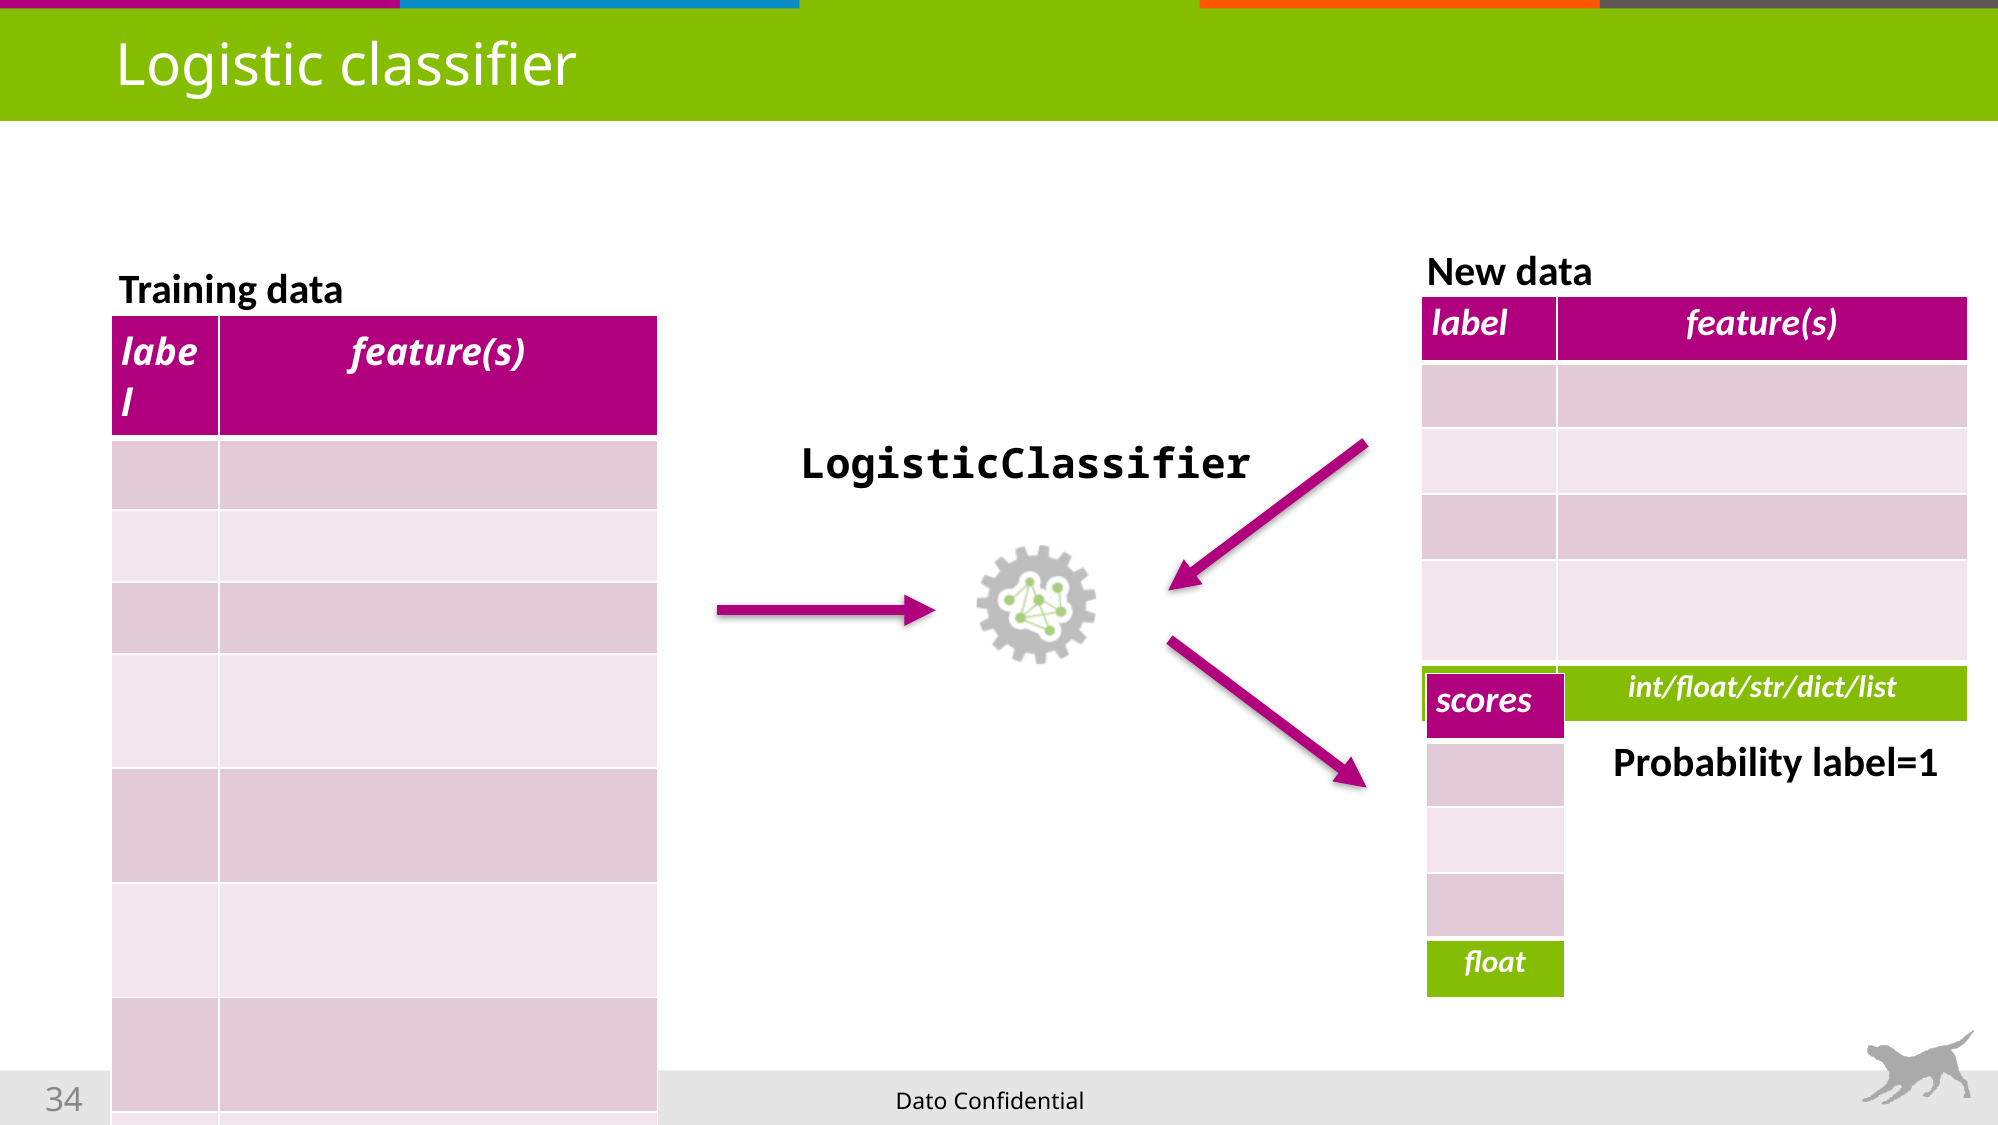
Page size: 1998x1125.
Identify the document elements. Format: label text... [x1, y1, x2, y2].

table_cell [112, 998, 218, 1111]
table_header feature(s) [220, 316, 657, 435]
table_cell [112, 583, 218, 653]
table_cell [112, 1113, 218, 1125]
table_cell [220, 1113, 657, 1125]
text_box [1169, 639, 1948, 922]
text_box [717, 604, 936, 617]
table_cell [112, 884, 218, 997]
table_cell [112, 511, 218, 581]
table_cell [220, 769, 657, 882]
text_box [1167, 235, 1971, 591]
picture [1859, 1028, 1978, 1106]
table_cell [220, 998, 657, 1111]
table_header label [112, 320, 218, 435]
table_cell [220, 655, 657, 767]
table_cell [112, 441, 218, 509]
table_cell [112, 769, 218, 882]
picture [962, 533, 1121, 679]
table_cell [220, 511, 657, 581]
text_box LogisticClassifier [793, 429, 1162, 495]
table_cell [220, 441, 657, 509]
table_cell [220, 583, 657, 653]
table_cell [220, 884, 657, 997]
text_box Training data [111, 254, 352, 320]
slide_number 34 [0, 1072, 91, 1125]
list Logistic classifier [107, 19, 1944, 143]
table_cell [112, 655, 218, 767]
